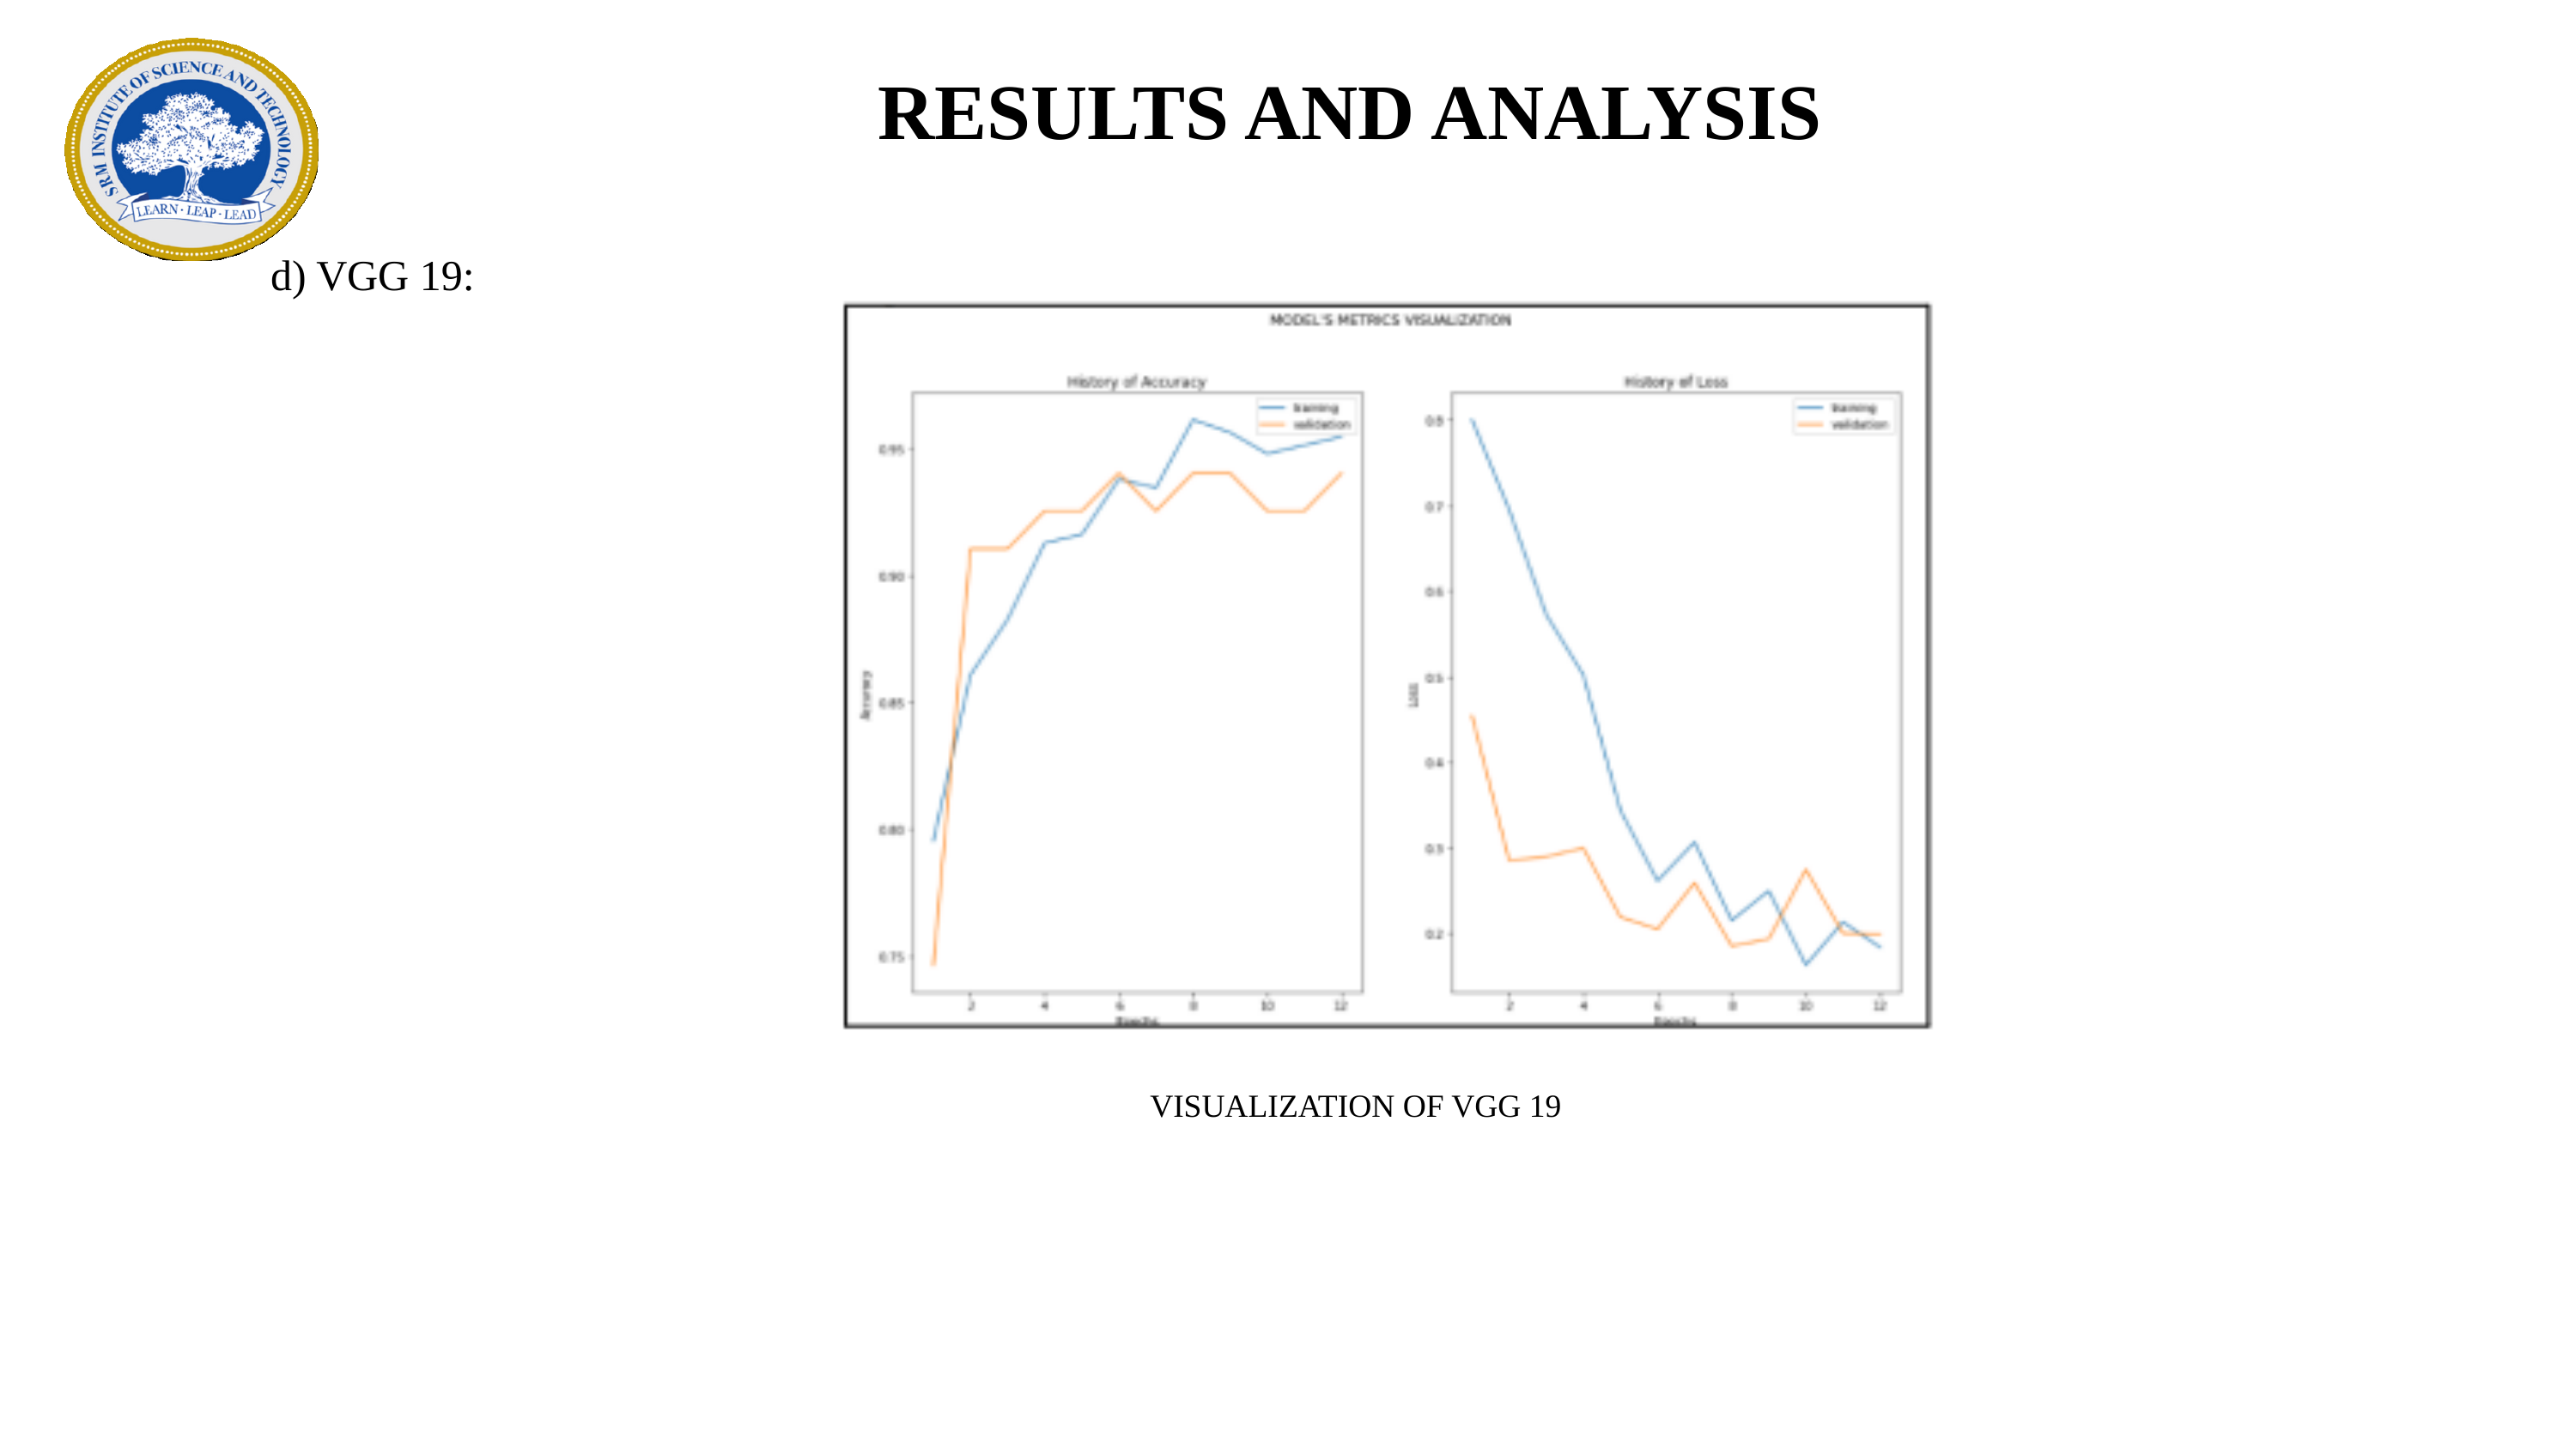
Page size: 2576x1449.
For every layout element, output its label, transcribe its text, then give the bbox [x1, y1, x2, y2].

picture [64, 37, 319, 261]
text_box d) VGG 19: VISUALIZATION OF VGG 19 [257, 241, 2454, 1234]
picture [781, 273, 1981, 1071]
text_box RESULTS AND ANALYSIS [848, 58, 1851, 155]
